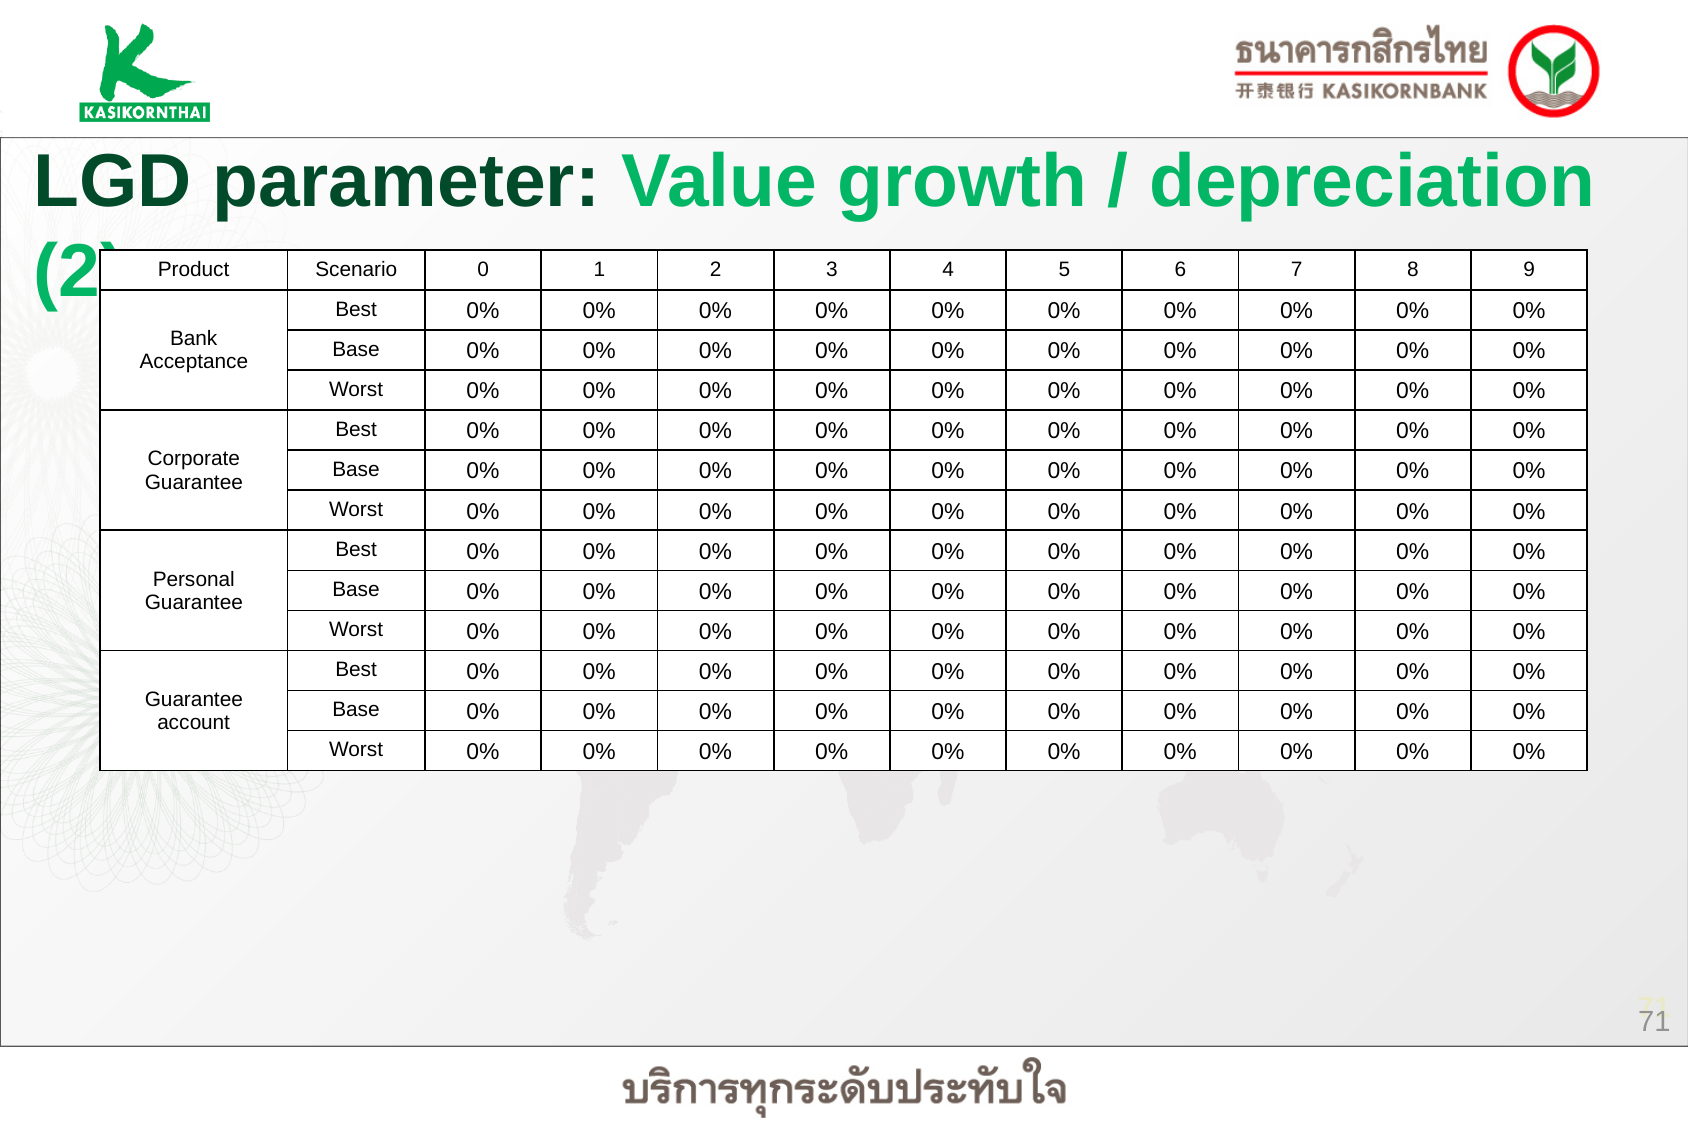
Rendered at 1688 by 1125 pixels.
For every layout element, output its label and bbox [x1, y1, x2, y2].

table_cell [1472, 611, 1586, 650]
table_header [1123, 251, 1238, 289]
table_cell [658, 451, 773, 489]
table_cell [891, 451, 1005, 489]
table_cell [426, 651, 540, 690]
table_cell [1472, 651, 1586, 690]
table_cell [1239, 731, 1354, 770]
text_box [18, 123, 1688, 319]
table_cell [1123, 691, 1238, 730]
table_cell [1239, 291, 1354, 329]
table_cell [658, 611, 773, 650]
table_cell [658, 411, 773, 449]
picture [79, 23, 210, 122]
table_cell [1356, 651, 1470, 690]
table_cell [658, 371, 773, 409]
table_cell [891, 291, 1005, 329]
table_cell [1239, 571, 1354, 610]
table_cell [288, 411, 424, 449]
table_cell [101, 291, 287, 409]
table_cell [775, 651, 889, 690]
table_header [1472, 251, 1586, 289]
table_cell [288, 531, 424, 570]
table_cell [1239, 411, 1354, 449]
table_cell [1356, 731, 1470, 770]
table_header [288, 251, 424, 289]
table_cell [1123, 571, 1238, 610]
table_cell [1356, 571, 1470, 610]
table_cell [1123, 291, 1238, 329]
table_header [775, 251, 889, 289]
table_cell [891, 331, 1005, 369]
picture [0, 1049, 1688, 1125]
table_cell [542, 691, 657, 730]
table_cell [426, 691, 540, 730]
table_cell [288, 491, 424, 529]
table_cell [288, 291, 424, 329]
table_cell [1472, 451, 1586, 489]
table_cell [1239, 651, 1354, 690]
table_cell [1239, 531, 1354, 570]
table_cell [542, 531, 657, 570]
table_cell [891, 651, 1005, 690]
table_cell [1123, 491, 1238, 529]
table_cell [775, 571, 889, 610]
table_cell [101, 531, 287, 650]
table_cell [288, 571, 424, 610]
table_cell [1356, 291, 1470, 329]
table_cell [542, 331, 657, 369]
table_cell [775, 531, 889, 570]
picture [1233, 23, 1601, 120]
table_cell [426, 531, 540, 570]
table_cell [658, 571, 773, 610]
table_cell [542, 411, 657, 449]
table_cell [542, 571, 657, 610]
table_cell [1007, 531, 1121, 570]
table_cell [891, 531, 1005, 570]
table_cell [101, 651, 287, 770]
table_cell [891, 691, 1005, 730]
table_header [1007, 251, 1121, 289]
table_cell [775, 611, 889, 650]
table_cell [542, 371, 657, 409]
table_cell [775, 411, 889, 449]
table_cell [1356, 531, 1470, 570]
table_cell [658, 291, 773, 329]
table_cell [1007, 691, 1121, 730]
table_cell [426, 371, 540, 409]
table_cell [658, 731, 773, 770]
table_cell [775, 491, 889, 529]
table_cell [1123, 331, 1238, 369]
table_cell [775, 331, 889, 369]
table_cell [288, 731, 424, 770]
table_cell [1356, 451, 1470, 489]
table_cell [288, 371, 424, 409]
table_cell [1007, 651, 1121, 690]
table_cell [658, 491, 773, 529]
table_cell [426, 491, 540, 529]
table_cell [1472, 731, 1586, 770]
table_cell [658, 331, 773, 369]
table_cell [891, 411, 1005, 449]
table_header [1356, 251, 1470, 289]
table_cell [775, 451, 889, 489]
table_header [426, 251, 540, 289]
table_cell [1123, 611, 1238, 650]
table_header [658, 251, 773, 289]
table_cell [542, 451, 657, 489]
table_cell [1007, 451, 1121, 489]
table_cell [1007, 331, 1121, 369]
table_cell [426, 291, 540, 329]
table_cell [426, 411, 540, 449]
table_cell [288, 611, 424, 650]
table_cell [1007, 731, 1121, 770]
table_cell [426, 331, 540, 369]
table_cell [1123, 411, 1238, 449]
table_cell [1239, 491, 1354, 529]
table_cell [1123, 371, 1238, 409]
table_cell [1472, 571, 1586, 610]
table_cell [426, 731, 540, 770]
table_cell [1007, 491, 1121, 529]
table_cell [658, 651, 773, 690]
table_cell [1356, 371, 1470, 409]
table_cell [1472, 411, 1586, 449]
table_cell [1123, 451, 1238, 489]
table_cell [542, 611, 657, 650]
table_cell [1007, 371, 1121, 409]
table_cell [891, 611, 1005, 650]
table_cell [1356, 411, 1470, 449]
table_cell [1356, 611, 1470, 650]
table_cell [288, 331, 424, 369]
table_cell [1472, 531, 1586, 570]
table_cell [1472, 691, 1586, 730]
table_cell [1472, 331, 1586, 369]
table_cell [542, 491, 657, 529]
table_cell [891, 731, 1005, 770]
table_cell [542, 651, 657, 690]
table_cell [1123, 651, 1238, 690]
table_cell [1239, 691, 1354, 730]
table_cell [1472, 491, 1586, 529]
table_cell [775, 731, 889, 770]
table_header [1239, 251, 1354, 289]
table_cell [1239, 611, 1354, 650]
table_cell [1239, 371, 1354, 409]
table_cell [775, 371, 889, 409]
table_header [101, 251, 287, 289]
table_header [891, 251, 1005, 289]
table_cell [1007, 611, 1121, 650]
table_cell [658, 531, 773, 570]
table_cell [426, 571, 540, 610]
table_cell [891, 571, 1005, 610]
table_cell [1007, 571, 1121, 610]
table_cell [891, 371, 1005, 409]
table_cell [1239, 331, 1354, 369]
table_cell [775, 291, 889, 329]
table_cell [1007, 291, 1121, 329]
table_cell [775, 691, 889, 730]
table_cell [288, 451, 424, 489]
table_cell [542, 731, 657, 770]
table_cell [1007, 411, 1121, 449]
table_cell [1123, 531, 1238, 570]
table_cell [1123, 731, 1238, 770]
table_cell [1239, 451, 1354, 489]
table_cell [101, 411, 287, 529]
table_cell [658, 691, 773, 730]
table_cell [1356, 491, 1470, 529]
table_cell [426, 451, 540, 489]
table_cell [1472, 371, 1586, 409]
table_cell [1356, 331, 1470, 369]
table_cell [542, 291, 657, 329]
table_cell [426, 611, 540, 650]
table_cell [288, 691, 424, 730]
table_header [542, 251, 657, 289]
table_cell [1356, 691, 1470, 730]
table_cell [1472, 291, 1586, 329]
table_cell [891, 491, 1005, 529]
table_cell [288, 651, 424, 690]
